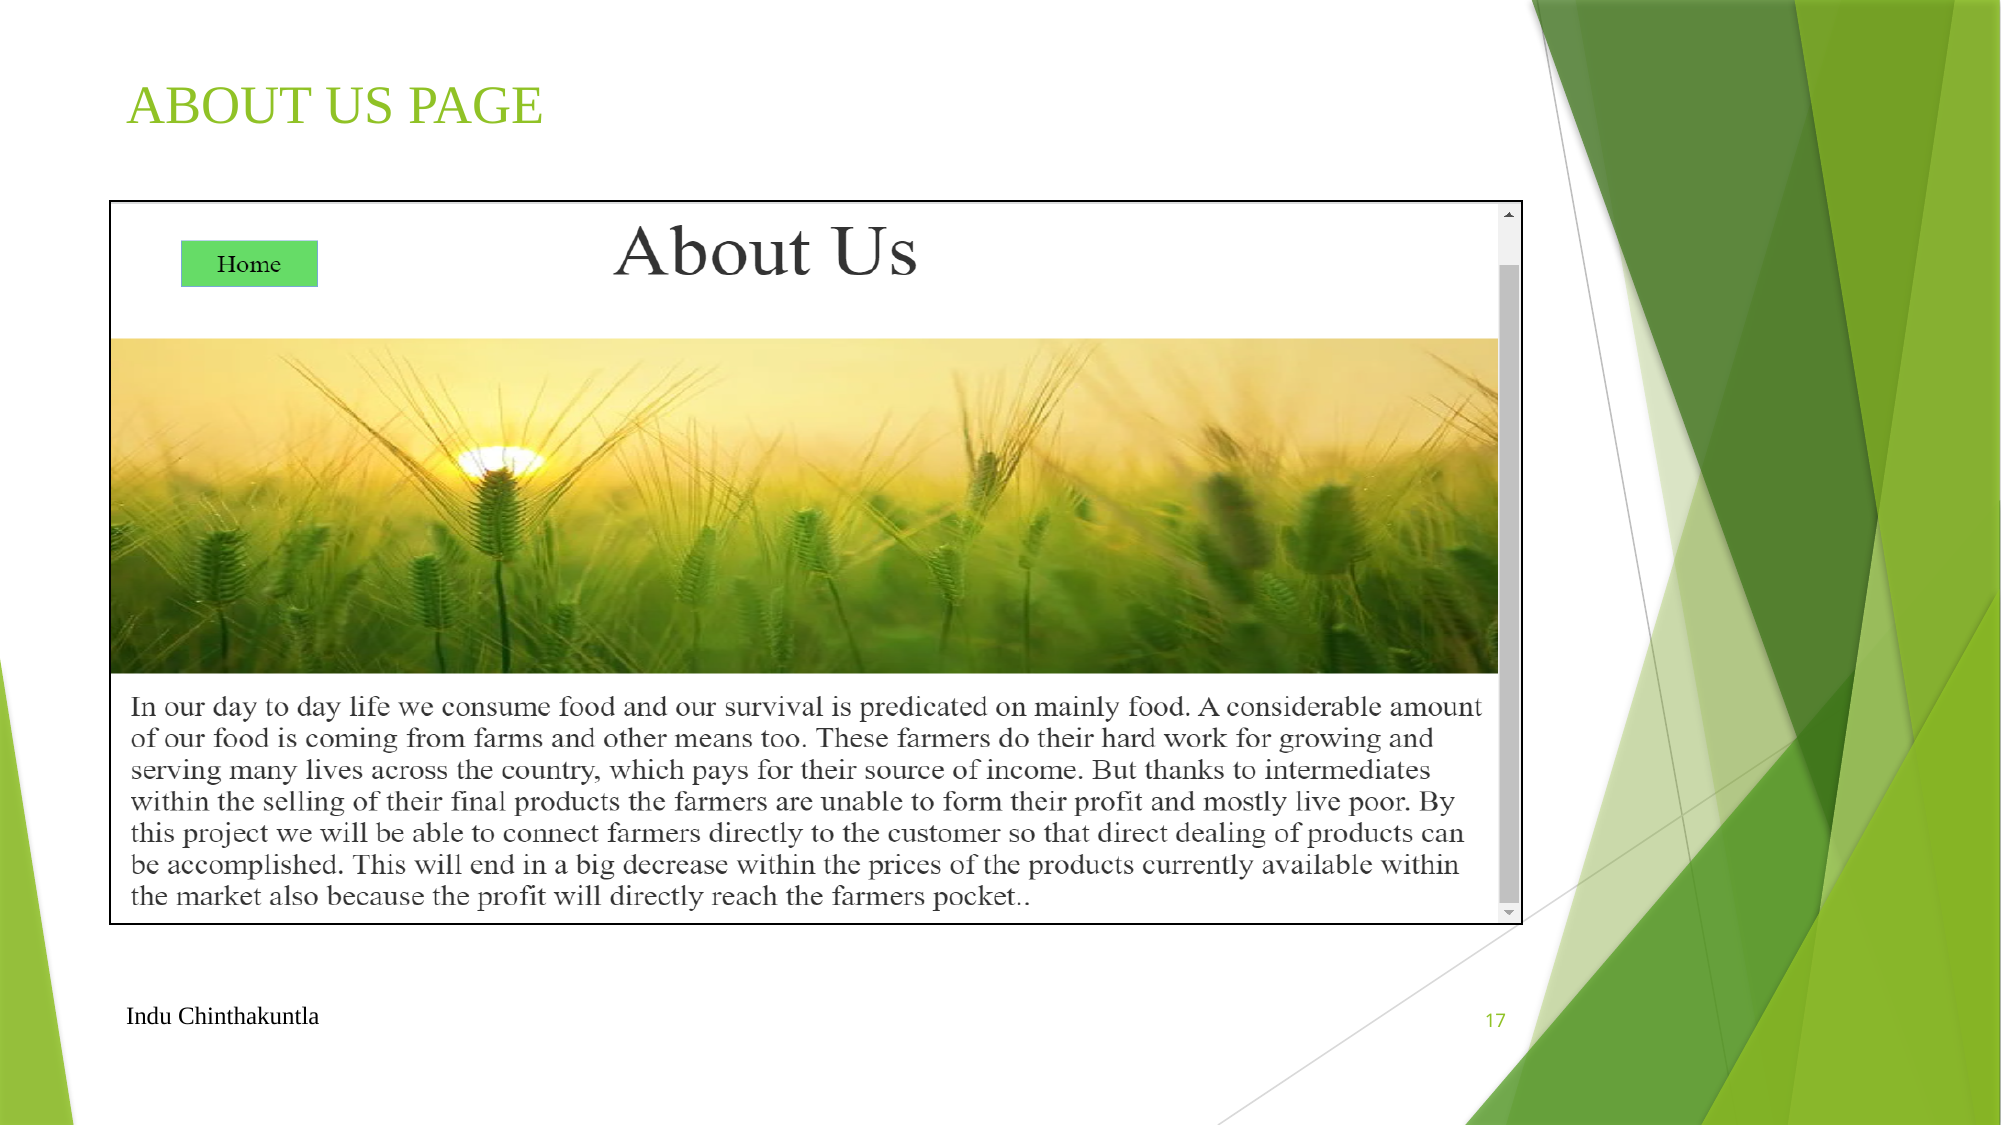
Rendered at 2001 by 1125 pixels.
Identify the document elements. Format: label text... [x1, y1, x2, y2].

slide_number 17 [1409, 991, 1522, 1051]
footer Indu Chinthakuntla [111, 978, 1018, 1051]
list ABOUT US PAGE [111, 61, 761, 157]
picture [110, 201, 1522, 924]
